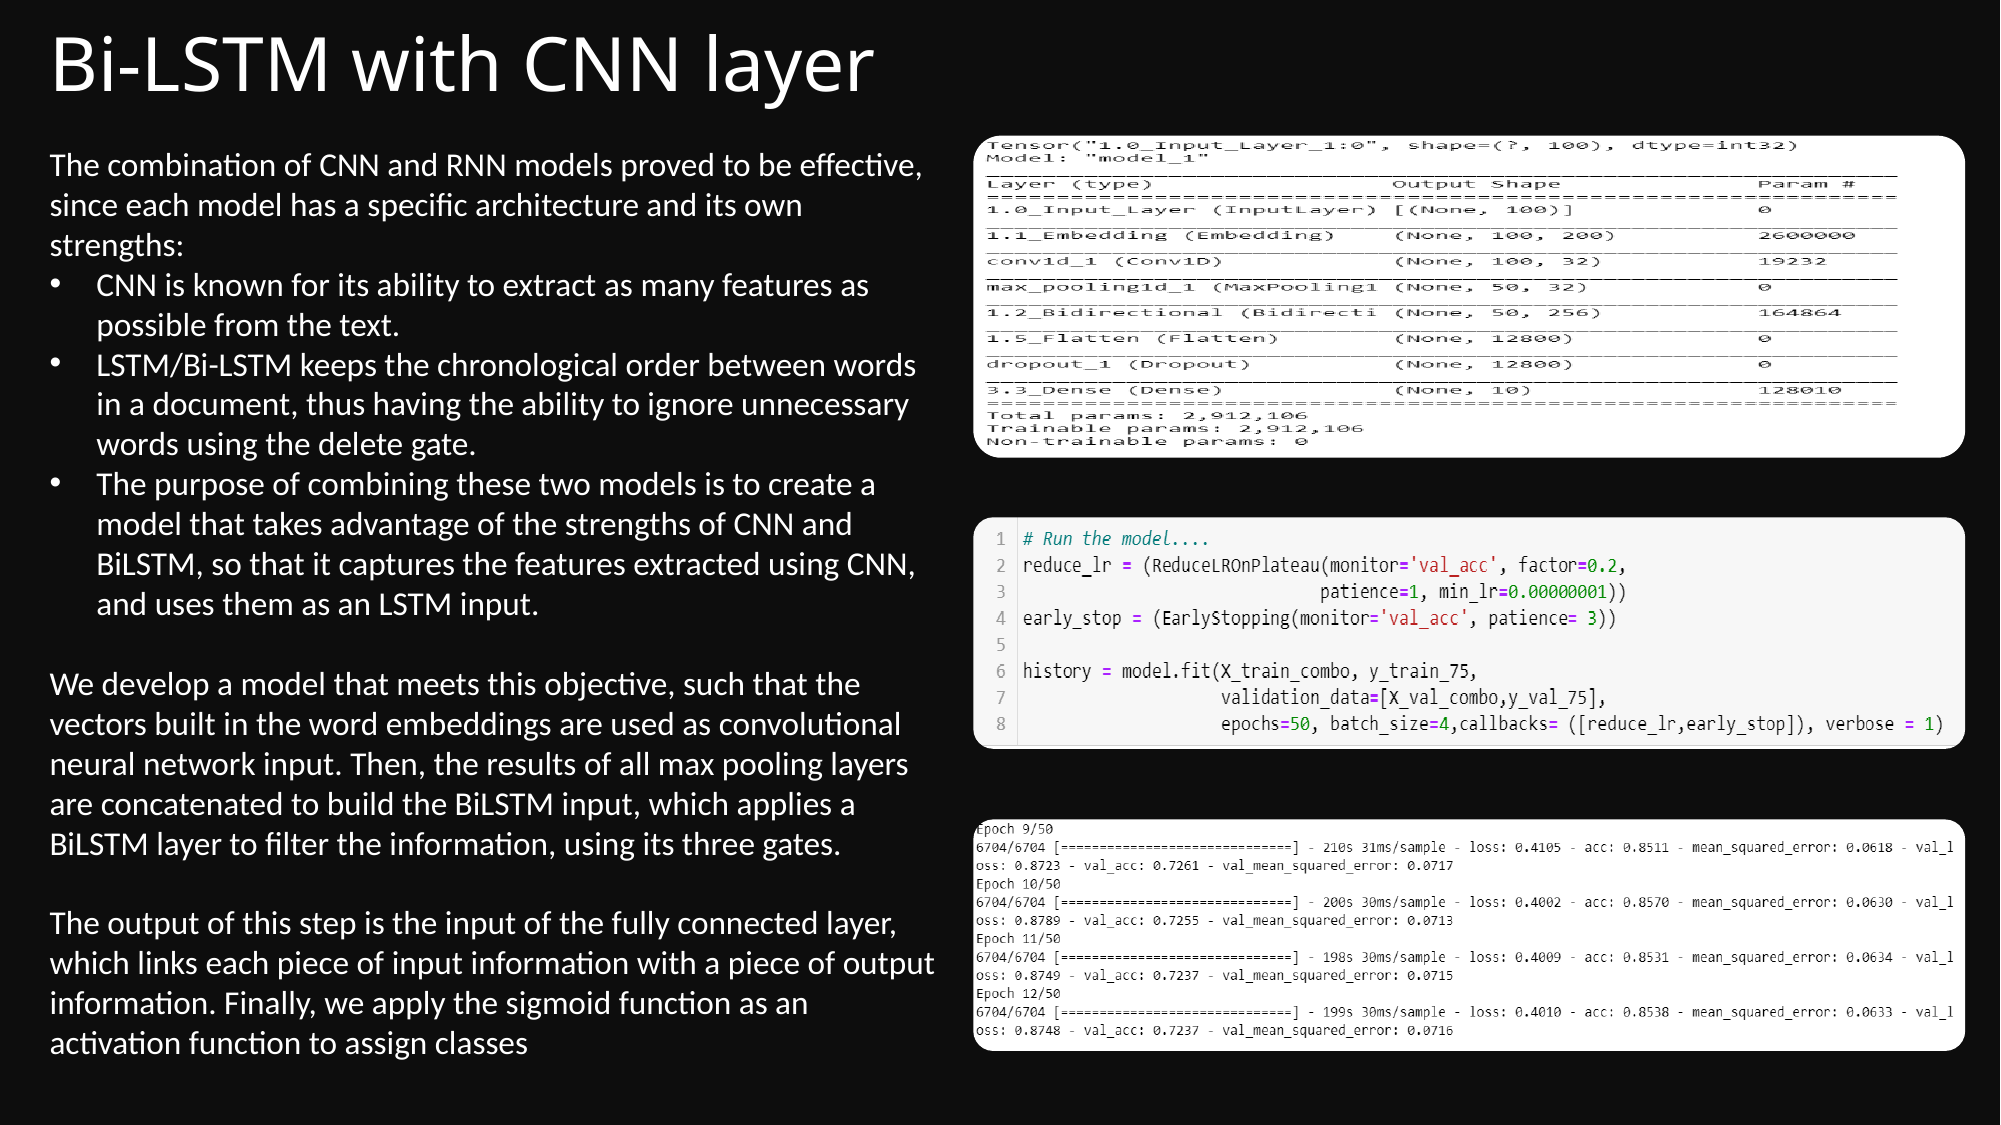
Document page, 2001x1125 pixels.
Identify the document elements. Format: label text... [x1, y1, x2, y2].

picture [973, 135, 1966, 458]
text_box The combination of CNN and RNN models proved to be effective, since each model has a specific architecture and its own strengths: CNN is known for its ability to extract as many features as possible from the text. LSTM/Bi-LSTM keeps the chronological order between words in a document, thus having the ability to ignore unnecessary words using the delete gate. The purpose of combining these two models is to create a model that takes advantage of the strengths of CNN and BiLSTM, so that it captures the features extracted using CNN, and uses them as an LSTM input. We develop a model that meets this objective, such that the vectors built in the word embeddings are used as convolutional neural network input. Then, the results of all max pooling layers are concatenated to build the BiLSTM input, which applies a BiLSTM layer to filter the information, using its three gates. The output of this step is the input of the fully connected layer, which links each piece of input information with a piece of output information. Finally, we apply the sigmoid function as an activation function to assign classes [34, 135, 955, 1069]
picture [973, 517, 1966, 749]
picture [973, 819, 1966, 1051]
title Bi-LSTM with CNN layer [34, 22, 1760, 113]
